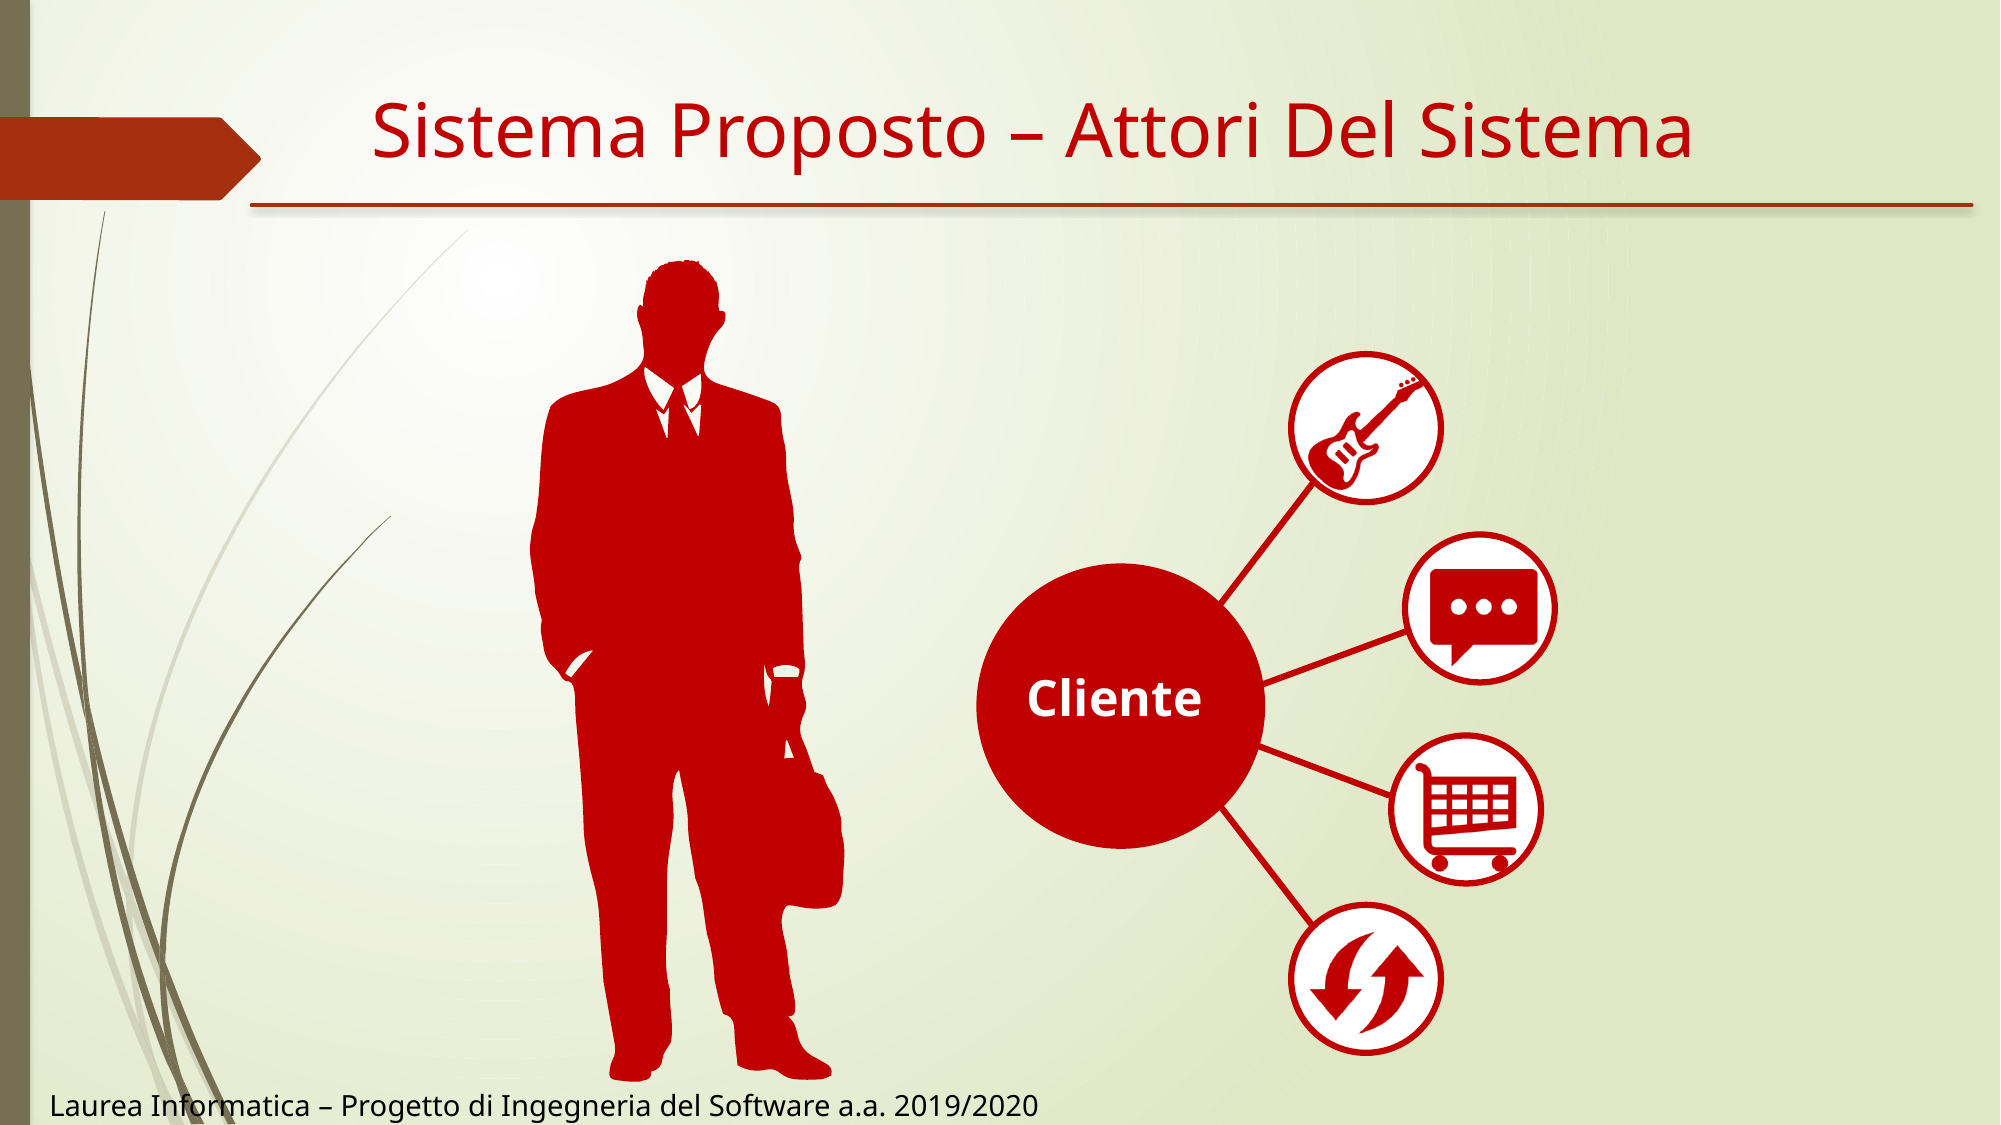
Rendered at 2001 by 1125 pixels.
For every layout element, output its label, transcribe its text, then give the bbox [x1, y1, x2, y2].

text_box [529, 259, 845, 1079]
text_box Cliente [1009, 659, 1140, 734]
picture [1408, 542, 1560, 693]
text_box [1418, 734, 1515, 751]
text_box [1167, 630, 1409, 720]
text_box [1446, 533, 1514, 541]
text_box [1318, 903, 1428, 935]
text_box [1140, 705, 1314, 927]
text_box [1539, 787, 1543, 832]
text_box [1335, 352, 1397, 359]
text_box Sistema Proposto – Attori Del Sistema [356, 75, 1875, 204]
text_box Laurea Informatica – Progetto di Ingegneria del Software a.a. 2019/2020 [34, 1079, 1170, 1125]
text_box [1317, 1037, 1337, 1049]
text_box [1145, 483, 1313, 703]
picture [1287, 922, 1445, 1042]
text_box [1341, 1050, 1391, 1055]
picture [1287, 359, 1439, 511]
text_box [1317, 728, 1389, 796]
picture [1404, 751, 1535, 882]
text_box [1389, 773, 1399, 846]
text_box [982, 569, 1140, 843]
text_box Sistema Proposto – Attori Del Sistema [356, 215, 1875, 335]
